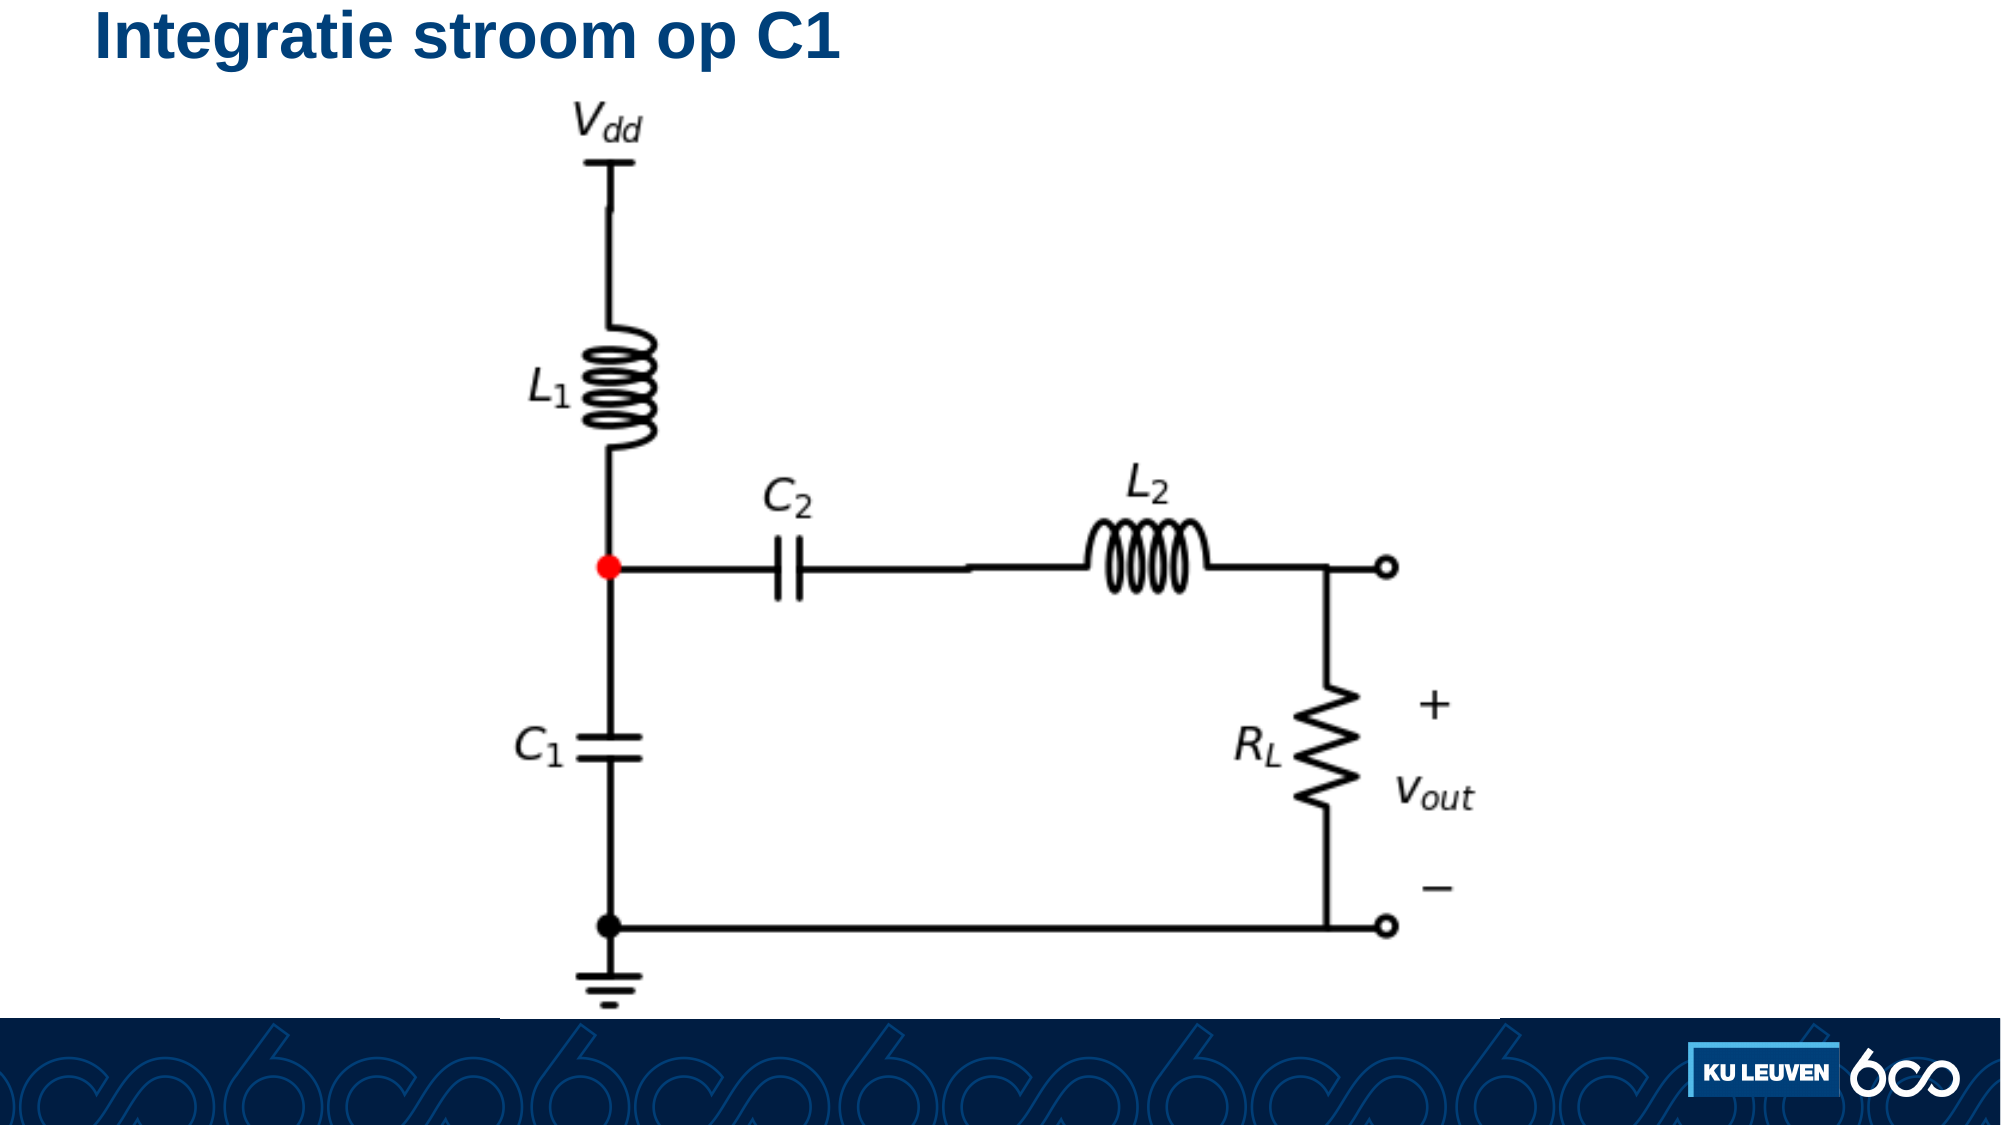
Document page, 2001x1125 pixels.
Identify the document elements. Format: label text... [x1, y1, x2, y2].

picture [0, 88, 2001, 1125]
title Integratie stroom op C1 [94, 0, 1906, 108]
